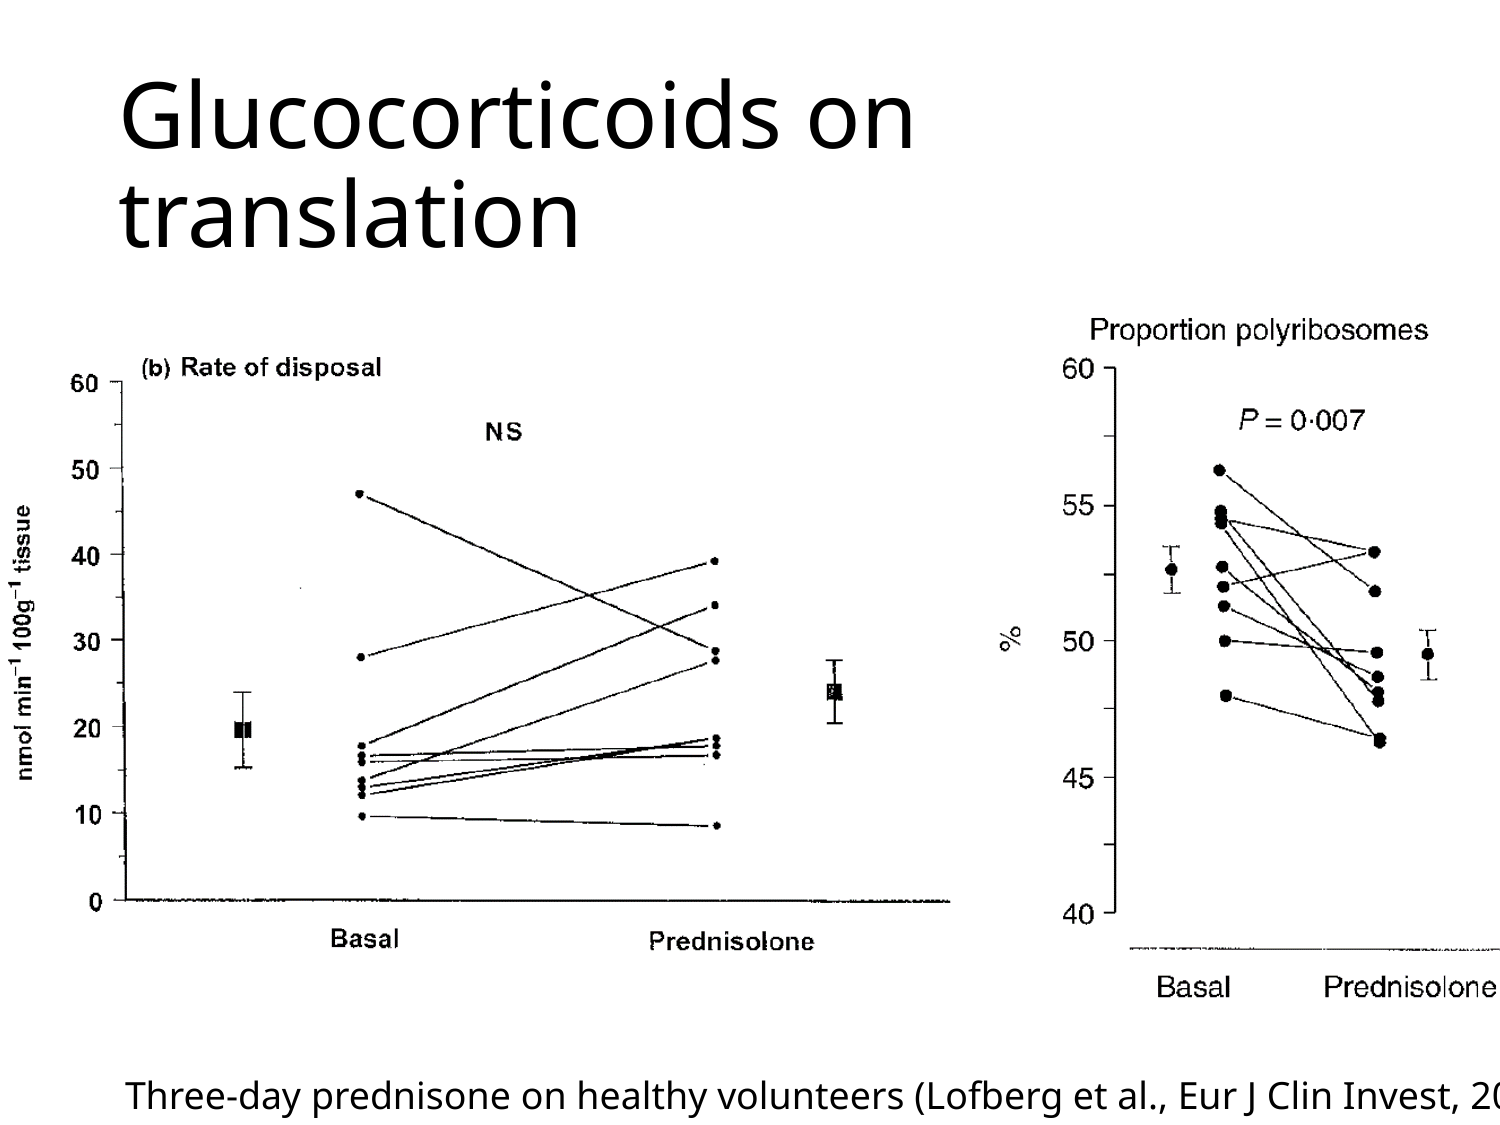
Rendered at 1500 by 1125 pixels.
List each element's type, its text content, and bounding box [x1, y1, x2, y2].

title Glucocorticoids on translation [103, 59, 1397, 278]
picture [0, 345, 960, 962]
picture [986, 296, 1500, 1011]
text_box Three-day prednisone on healthy volunteers (Lofberg et al., Eur J Clin Invest, 2002) [110, 1064, 1500, 1125]
